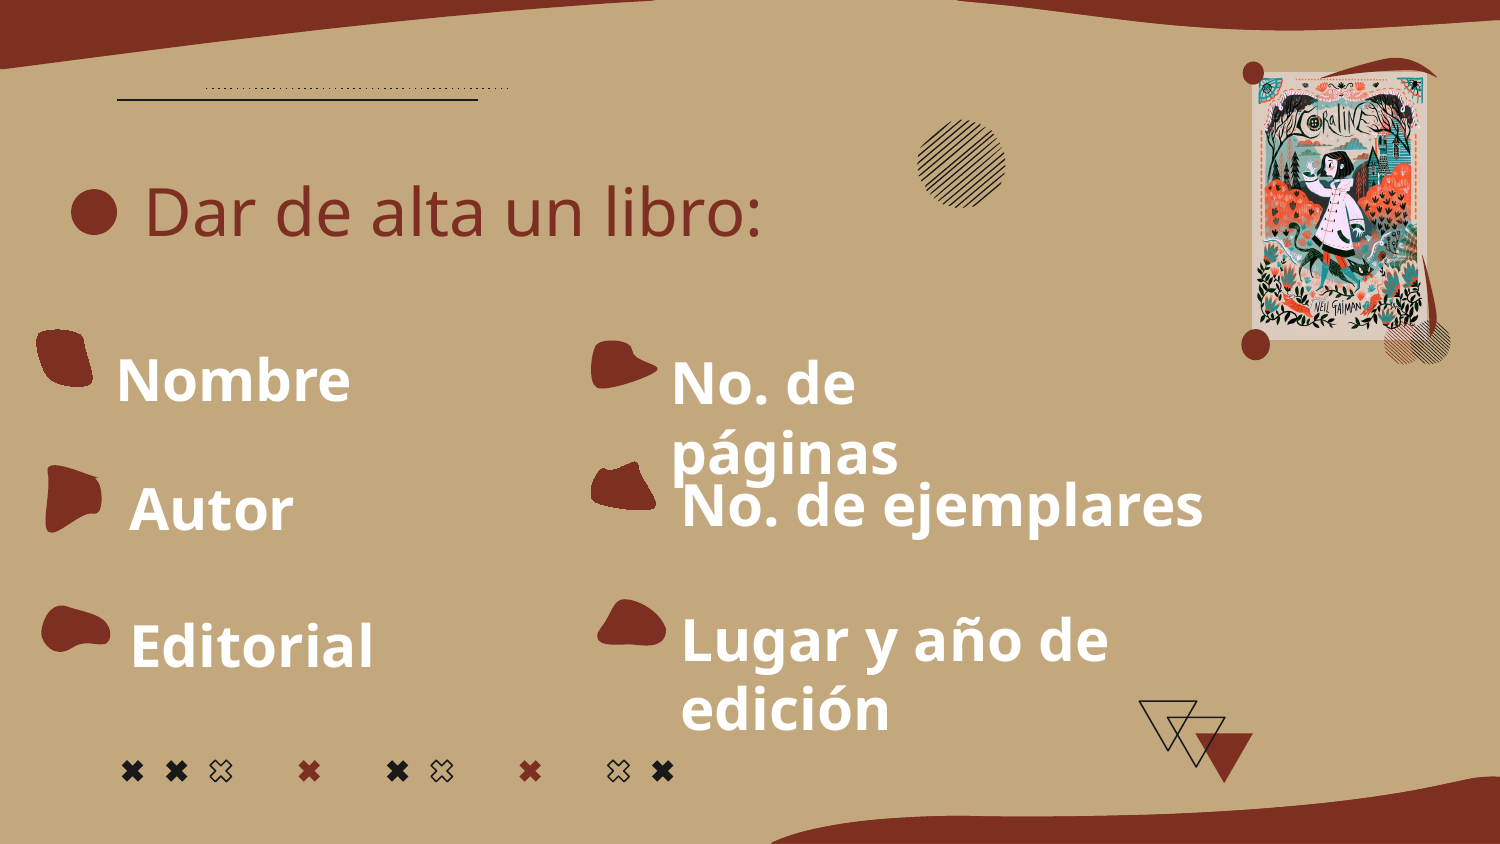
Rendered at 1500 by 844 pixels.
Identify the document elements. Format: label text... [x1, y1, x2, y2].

title Dar de alta un libro: [0, 186, 943, 235]
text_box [1159, 672, 1218, 788]
text_box [771, 776, 1500, 844]
text_box [41, 605, 111, 652]
text_box [597, 599, 665, 646]
text_box [956, 0, 1500, 31]
text_box Autor [114, 465, 403, 550]
text_box [591, 340, 655, 389]
text_box Nombre [100, 335, 389, 420]
text_box No. de ejemplares [665, 460, 1384, 546]
text_box [36, 329, 93, 387]
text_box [916, 119, 1007, 209]
text_box [591, 461, 656, 510]
text_box Editorial [114, 601, 403, 687]
text_box No. de páginas [655, 338, 1089, 494]
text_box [1241, 57, 1482, 365]
text_box Lugar y año de edición [665, 595, 1295, 750]
text_box [45, 465, 102, 533]
